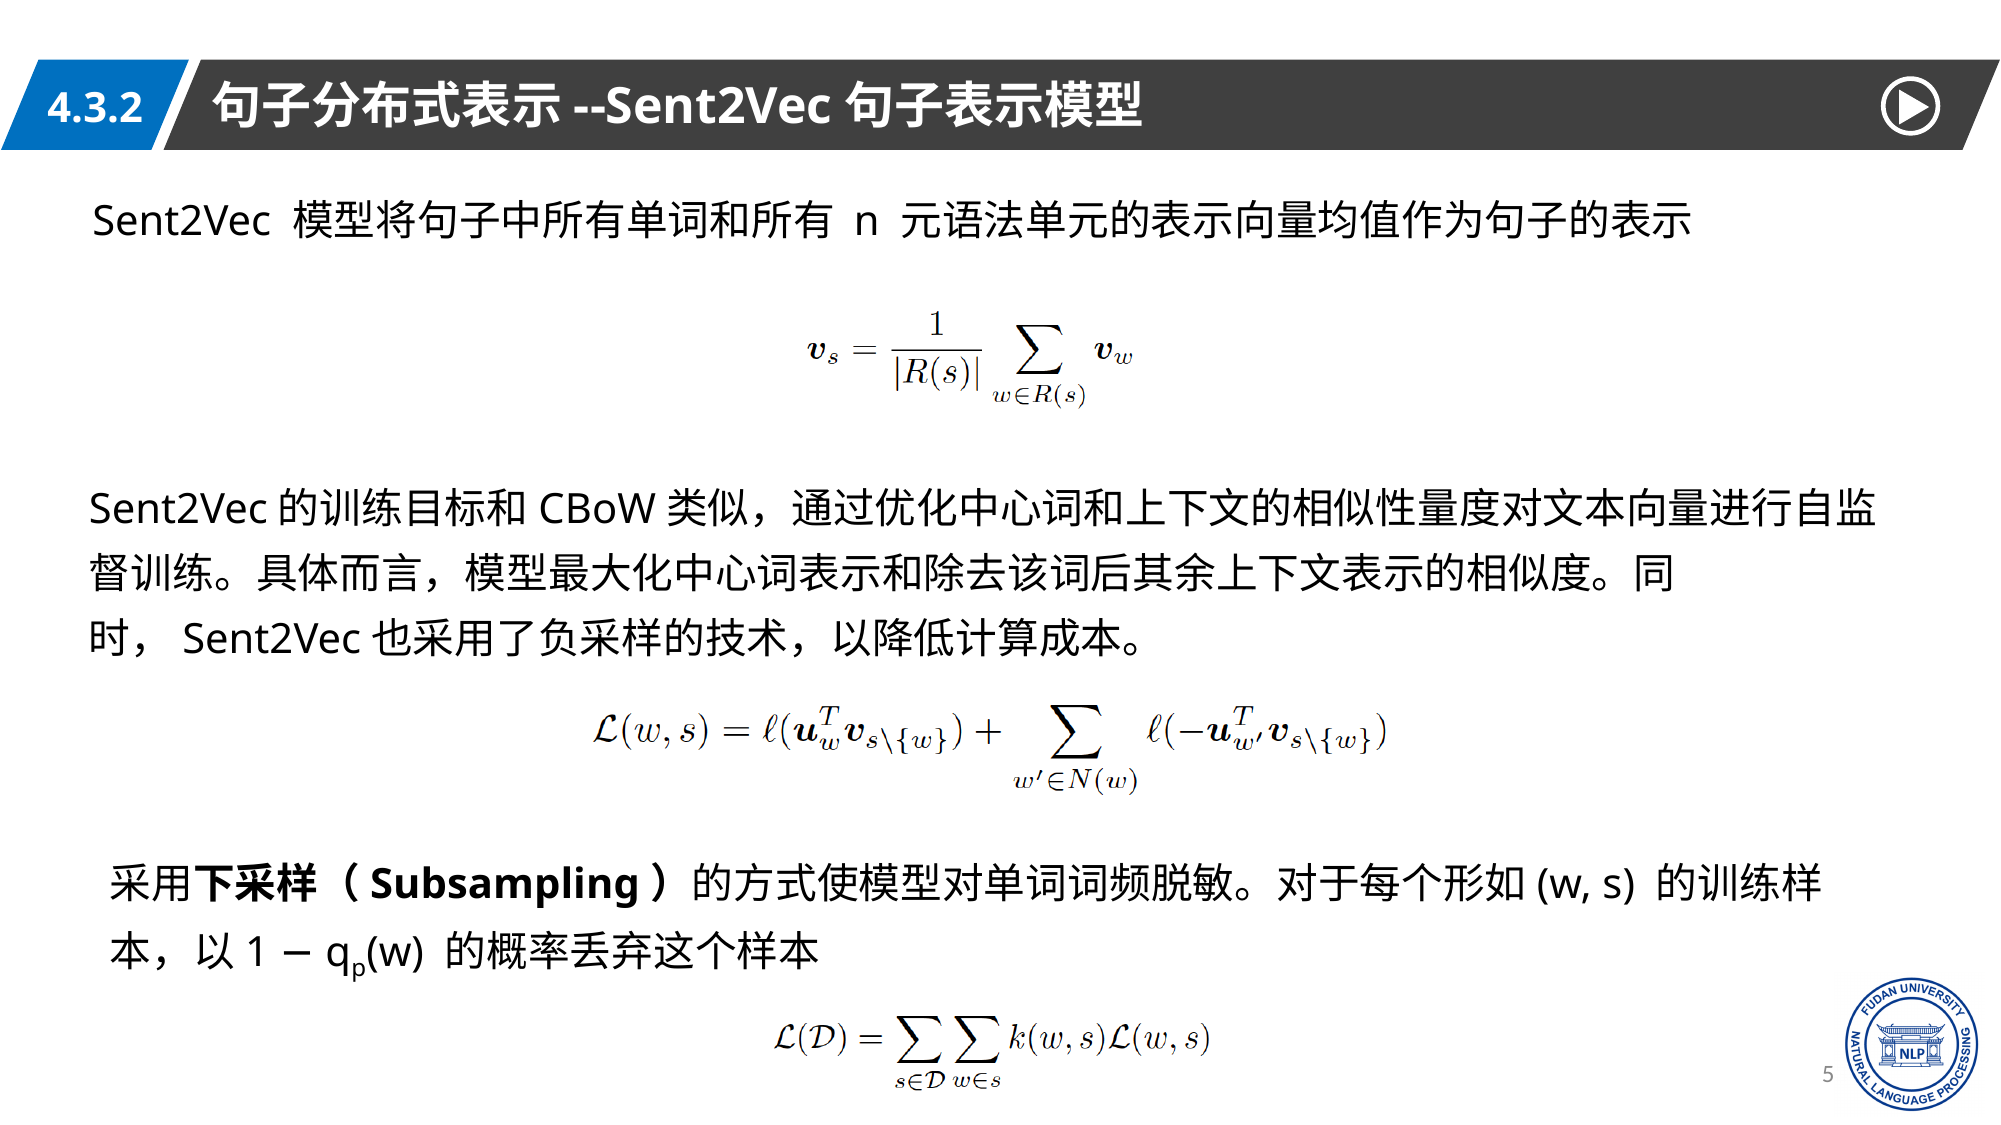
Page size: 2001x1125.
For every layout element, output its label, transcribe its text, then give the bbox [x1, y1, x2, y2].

text_box [163, 59, 2000, 150]
text_box Sent2Vec 模型将句子中所有单词和所有 n 元语法单元的表示向量均值作为句子的表示 [77, 186, 1793, 252]
text_box 4.3.2 [26, 73, 164, 138]
text_box [1, 89, 157, 150]
picture [1834, 972, 1985, 1117]
picture [561, 665, 1439, 821]
text_box 采用下采样（Subsampling）的方式使模型对单词词频脱敏。对于每个形如(w, s) 的训练样本，以1 − qp(w) 的概率丢弃这个样本 [94, 834, 1884, 989]
picture [777, 288, 1150, 421]
text_box [32, 59, 189, 120]
text_box Sent2Vec的训练目标和CBoW类似，通过优化中心词和上下文的相似性量度对文本向量进行自监督训练。具体而言，模型最大化中心词表示和除去该词后其余上下文表示的相似度。同时，Sent2Vec也采用了负采样的技术，以降低计算成本。 [74, 459, 1926, 670]
text_box 句子分布式表示--Sent2Vec句子表示模型 [197, 66, 1160, 142]
picture [753, 993, 1225, 1107]
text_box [1883, 78, 1939, 134]
slide_number 53 [1412, 1042, 1863, 1103]
